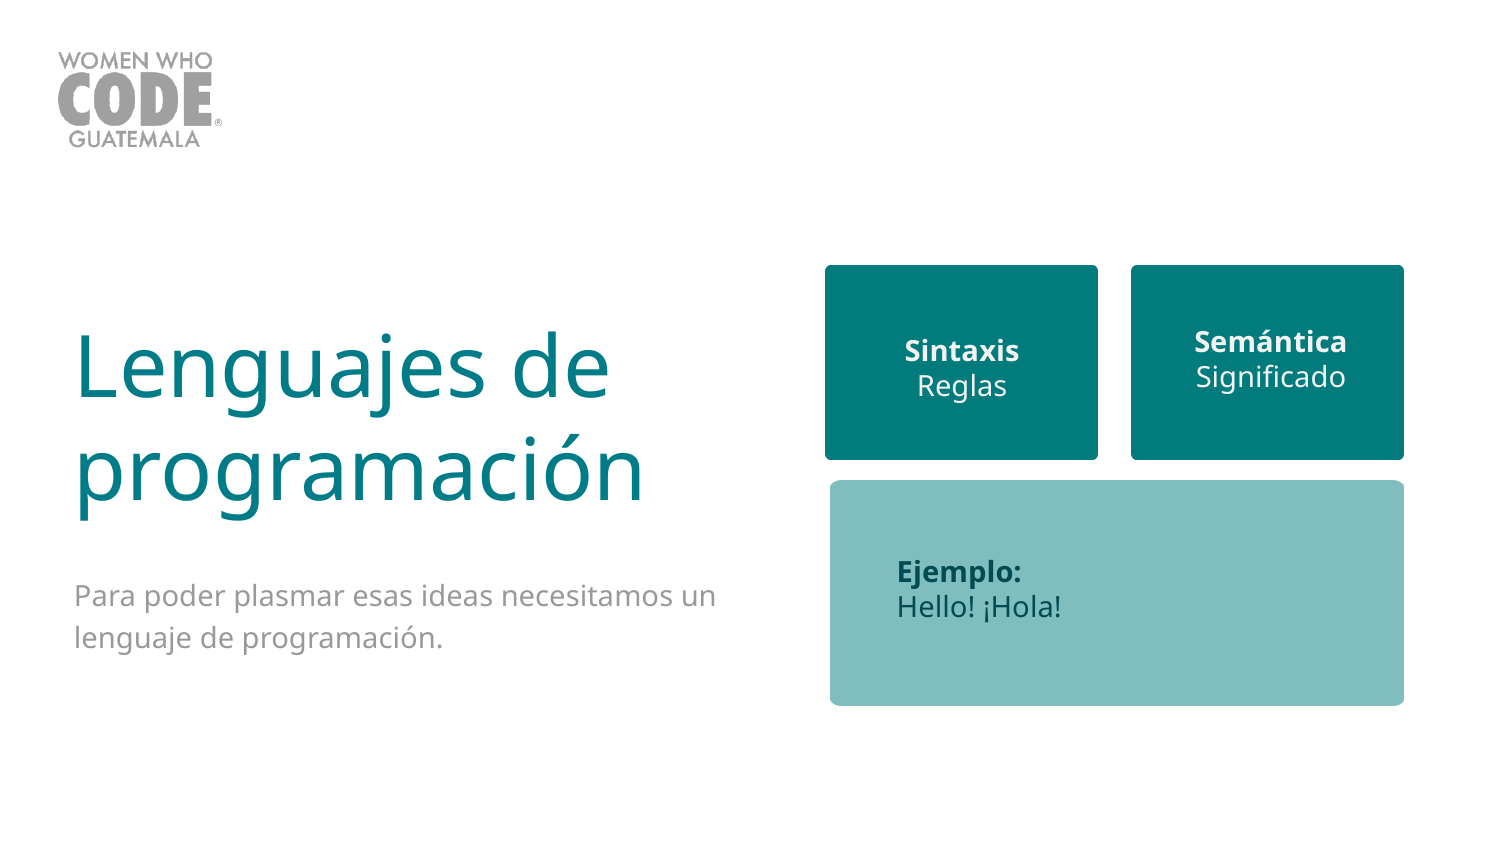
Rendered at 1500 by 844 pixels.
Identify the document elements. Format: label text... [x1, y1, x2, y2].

text_box Para poder plasmar esas ideas necesitamos un lenguaje de programación. [58, 562, 750, 659]
picture [825, 265, 1098, 461]
picture [1131, 265, 1404, 461]
picture [830, 480, 1404, 706]
title Lenguajes de programación [58, 296, 831, 534]
picture [58, 51, 222, 148]
